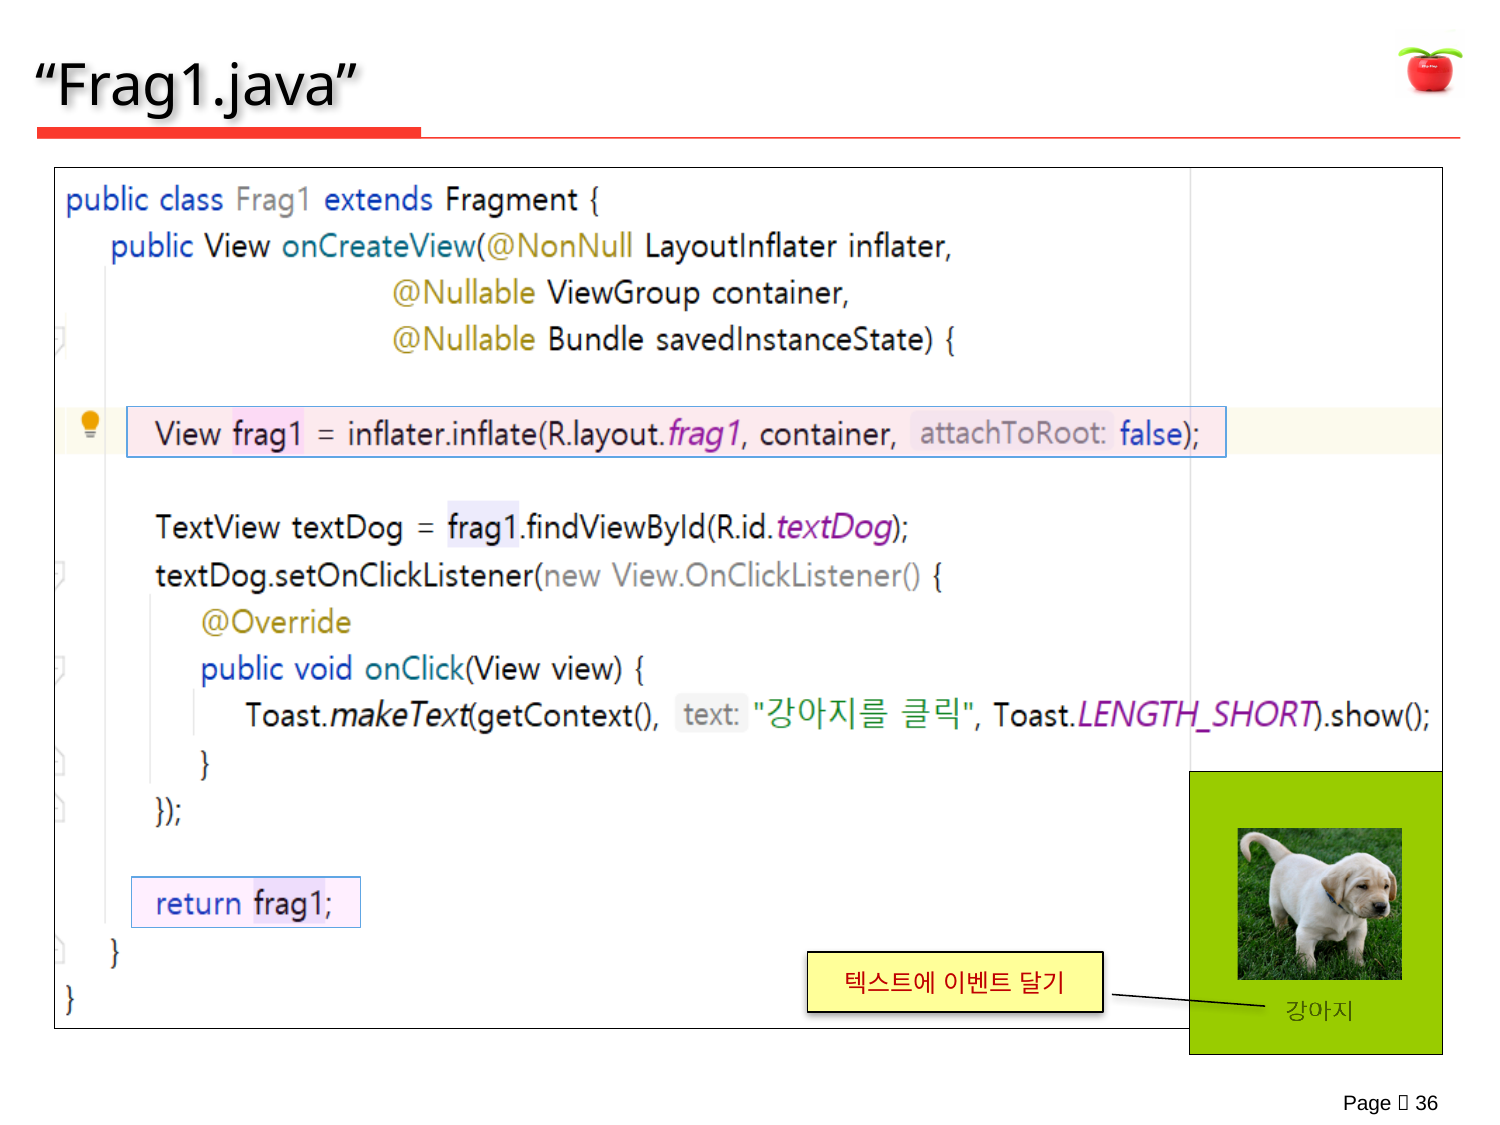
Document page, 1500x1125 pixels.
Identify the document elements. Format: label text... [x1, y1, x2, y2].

picture [54, 167, 1443, 1055]
picture [1395, 29, 1465, 98]
title “Frag1.java” [35, 47, 1434, 142]
